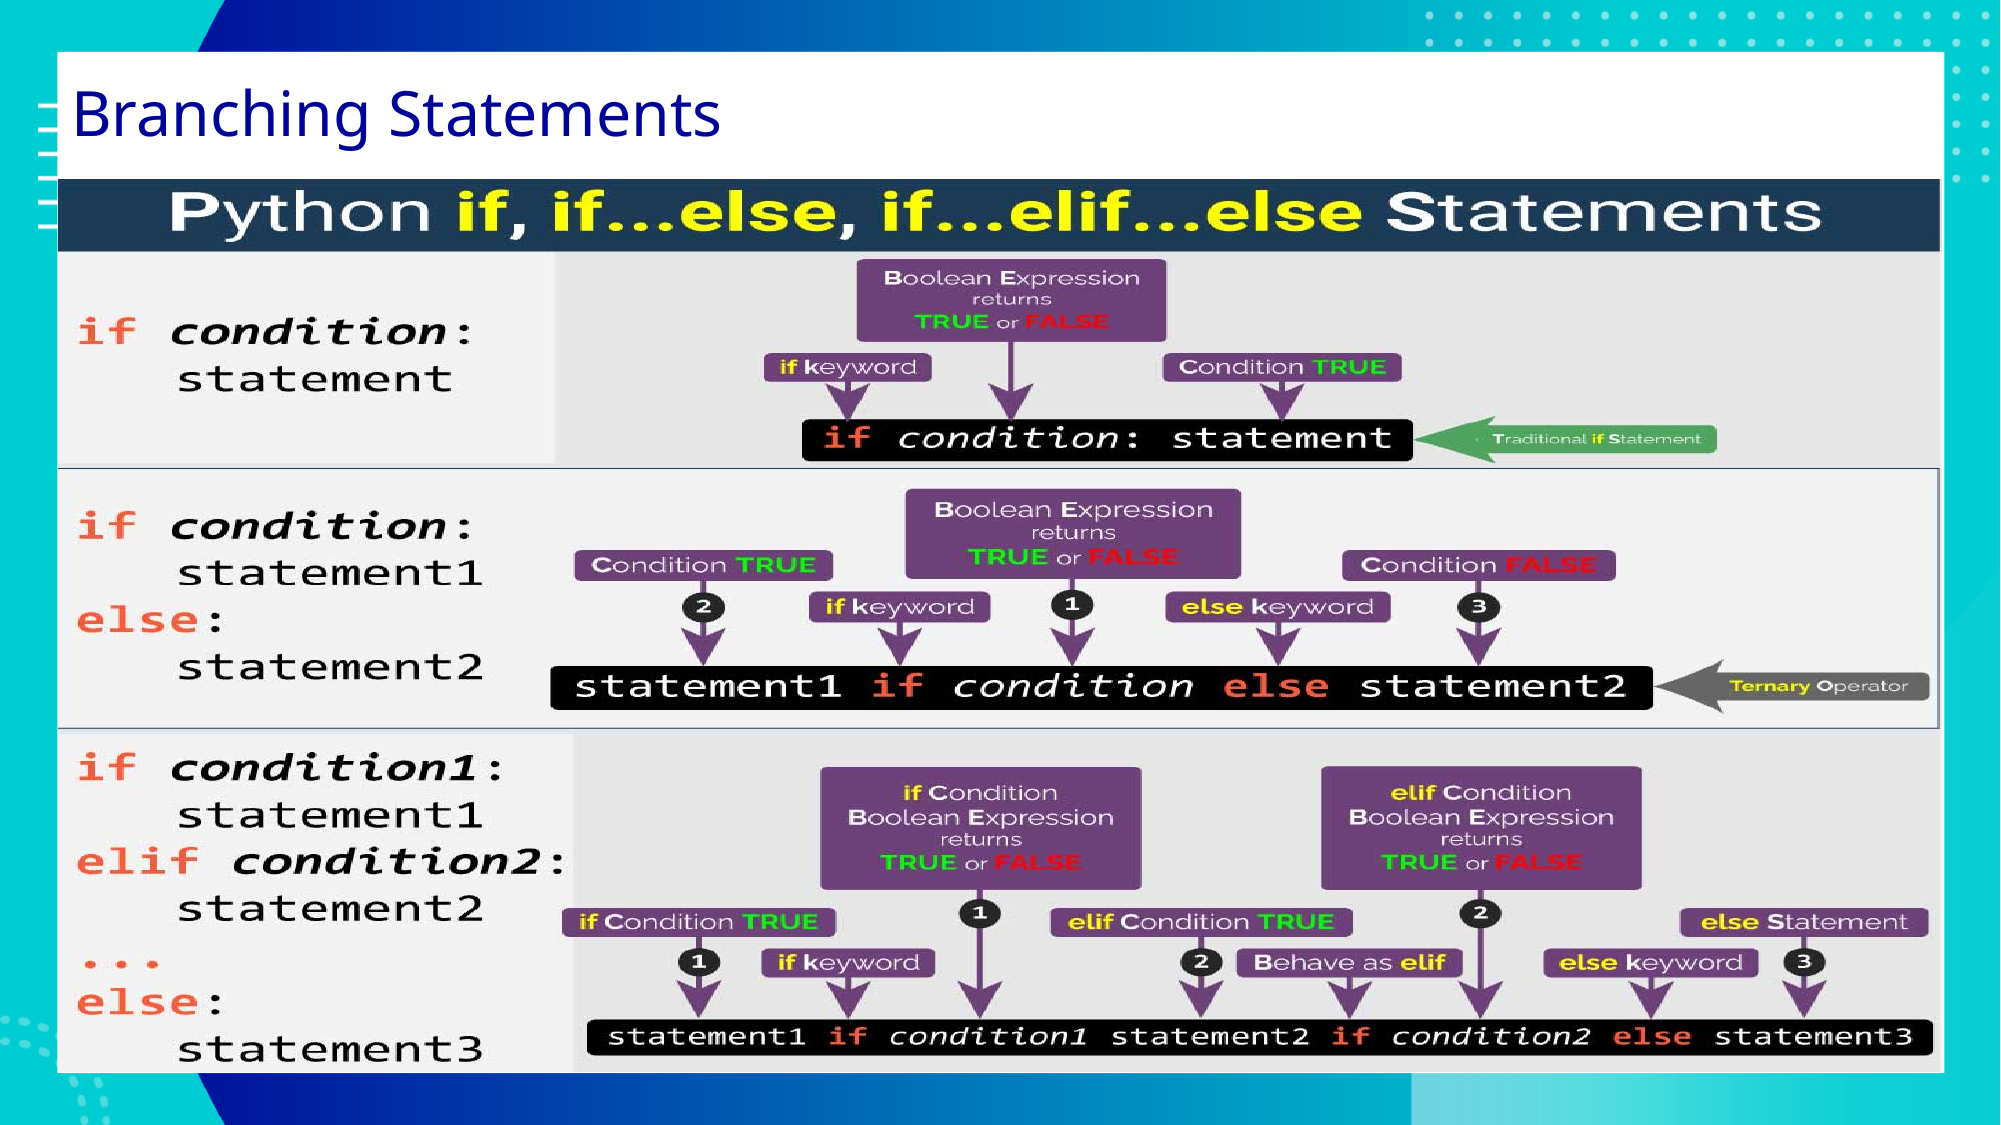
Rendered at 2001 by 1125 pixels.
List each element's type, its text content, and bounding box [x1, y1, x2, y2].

picture [0, 0, 2001, 1125]
title Branching Statements [56, 56, 1939, 177]
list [58, 179, 1942, 1072]
